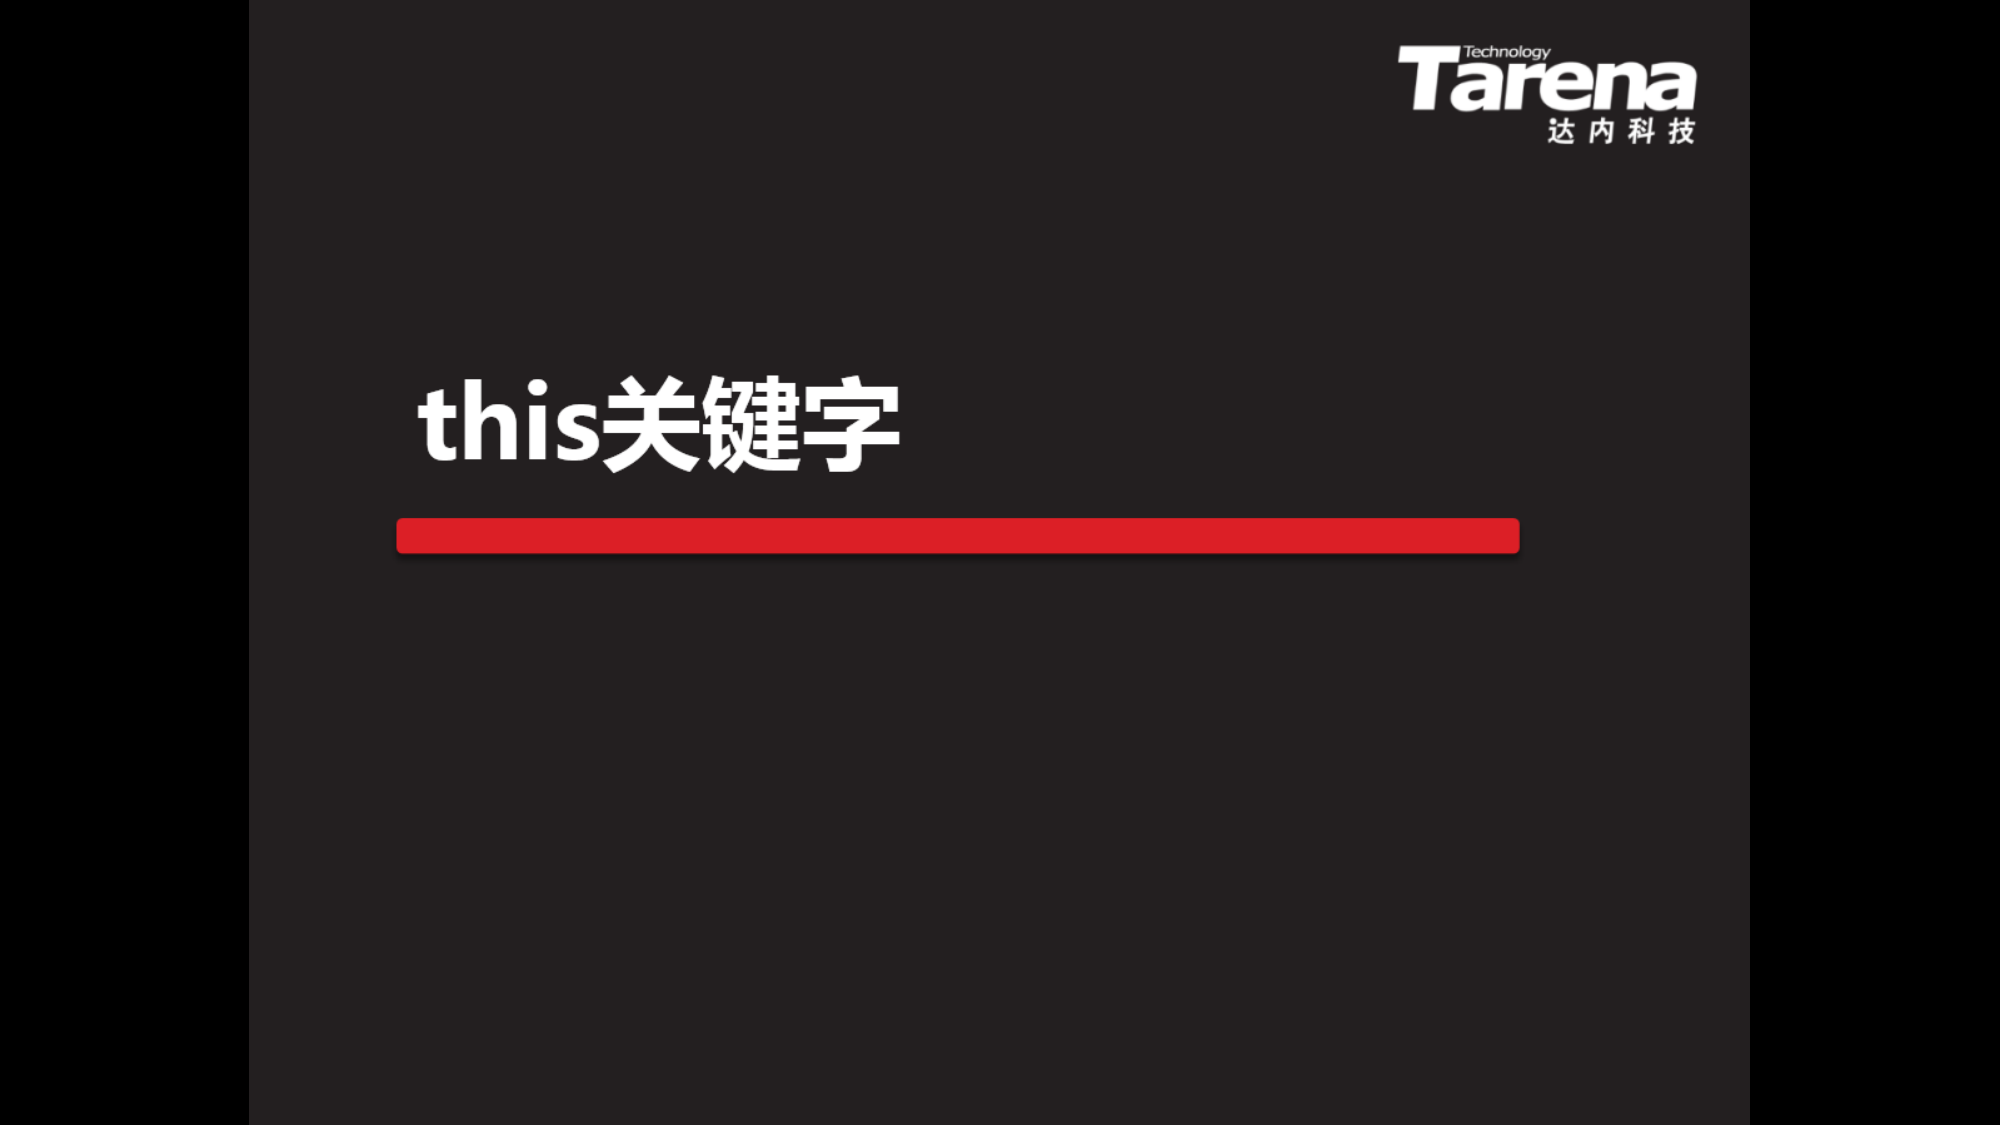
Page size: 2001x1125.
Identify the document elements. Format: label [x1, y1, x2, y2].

picture [249, 0, 1750, 1125]
